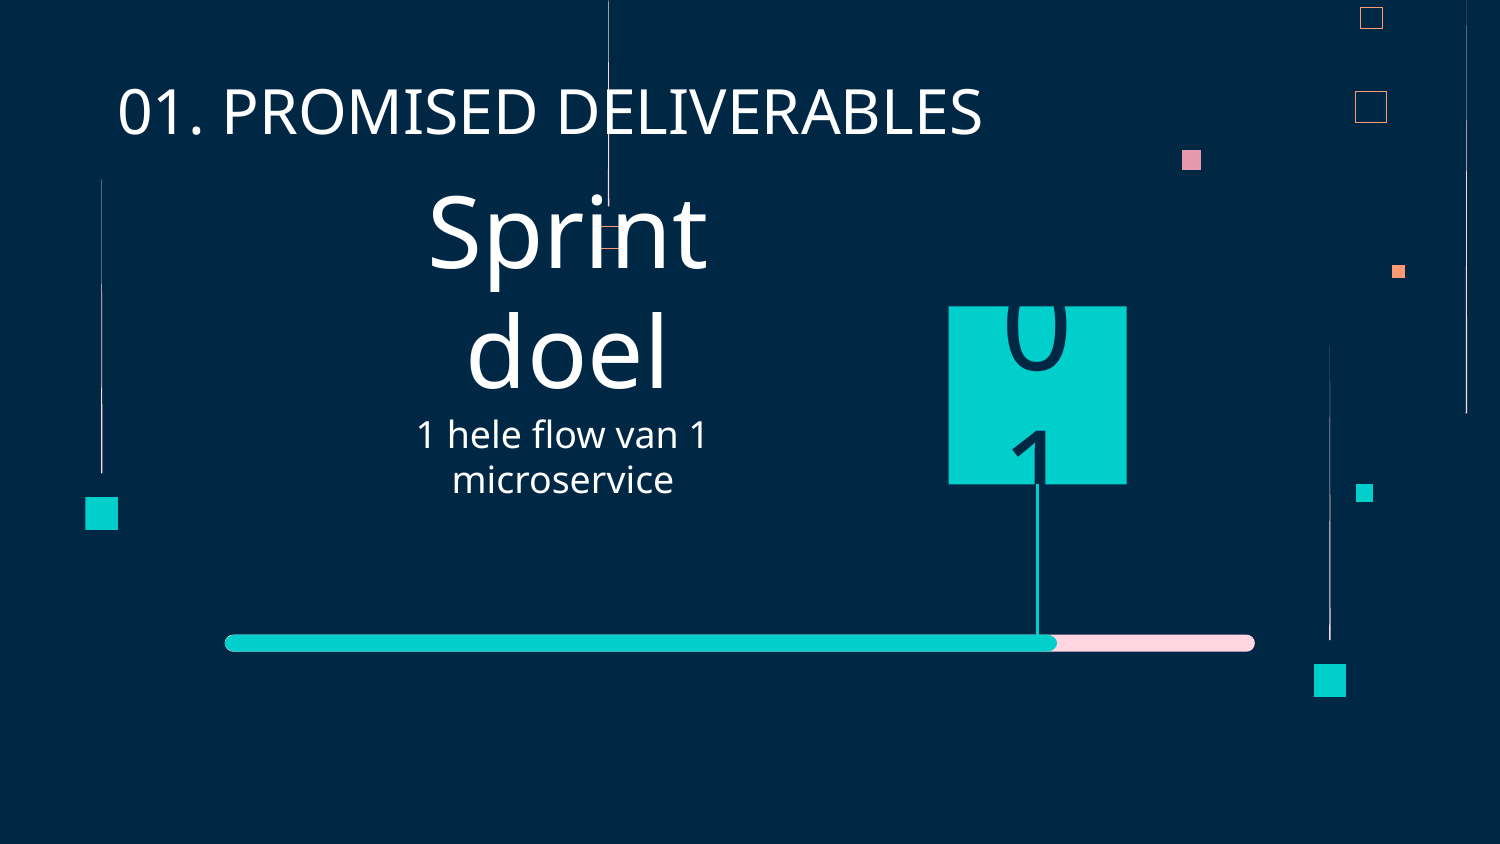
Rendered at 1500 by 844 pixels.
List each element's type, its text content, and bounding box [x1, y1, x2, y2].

text_box [948, 306, 1127, 485]
title 01 [957, 348, 1119, 443]
text_box [1049, 634, 1255, 652]
title Sprint doel [333, 285, 803, 396]
subtitle 1 hele flow van 1 microservice [293, 396, 833, 569]
text_box [224, 634, 1058, 652]
title 01. PROMISED DELIVERABLES [101, 67, 1068, 163]
